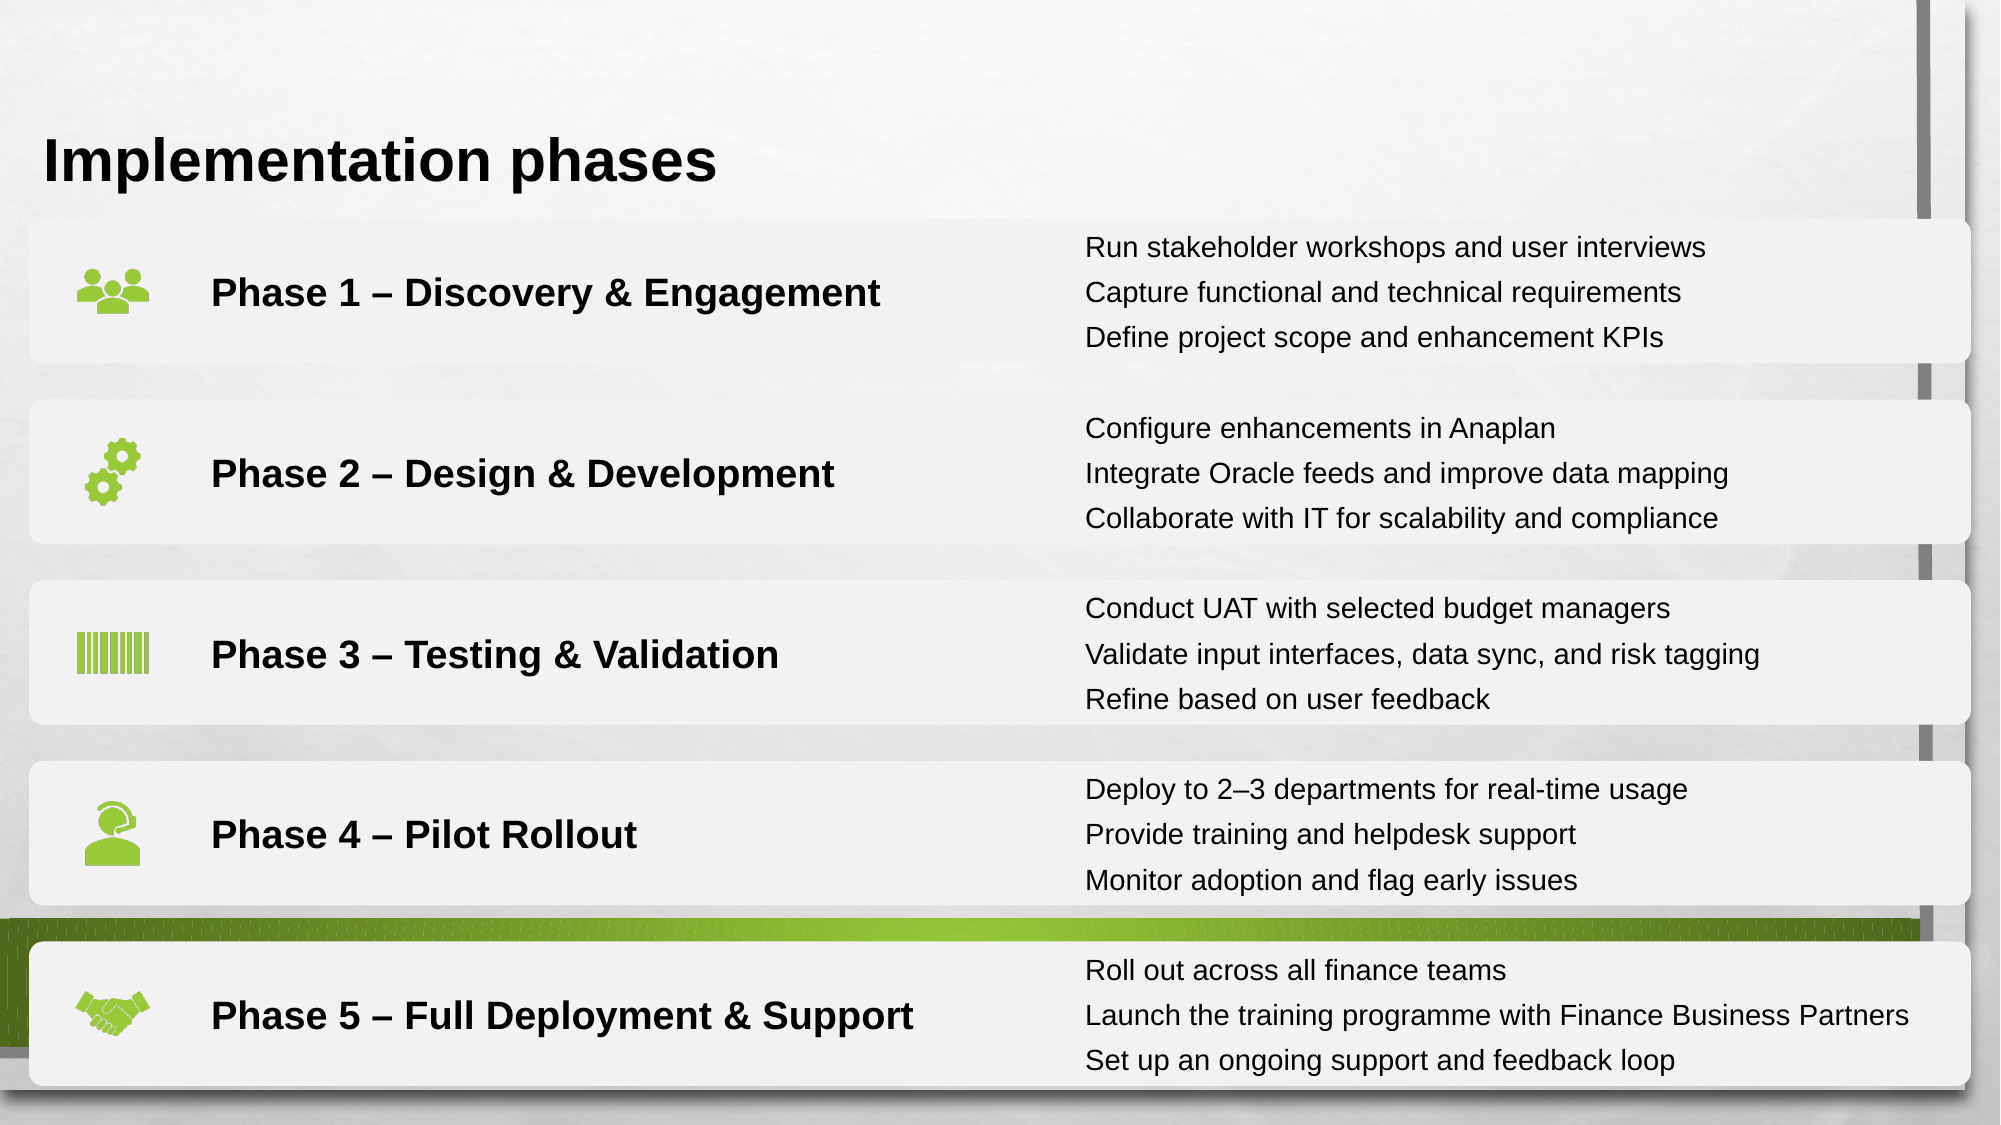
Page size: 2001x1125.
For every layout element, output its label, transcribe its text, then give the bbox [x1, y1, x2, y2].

title Implementation phases [29, 120, 1000, 217]
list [28, 217, 1972, 1088]
